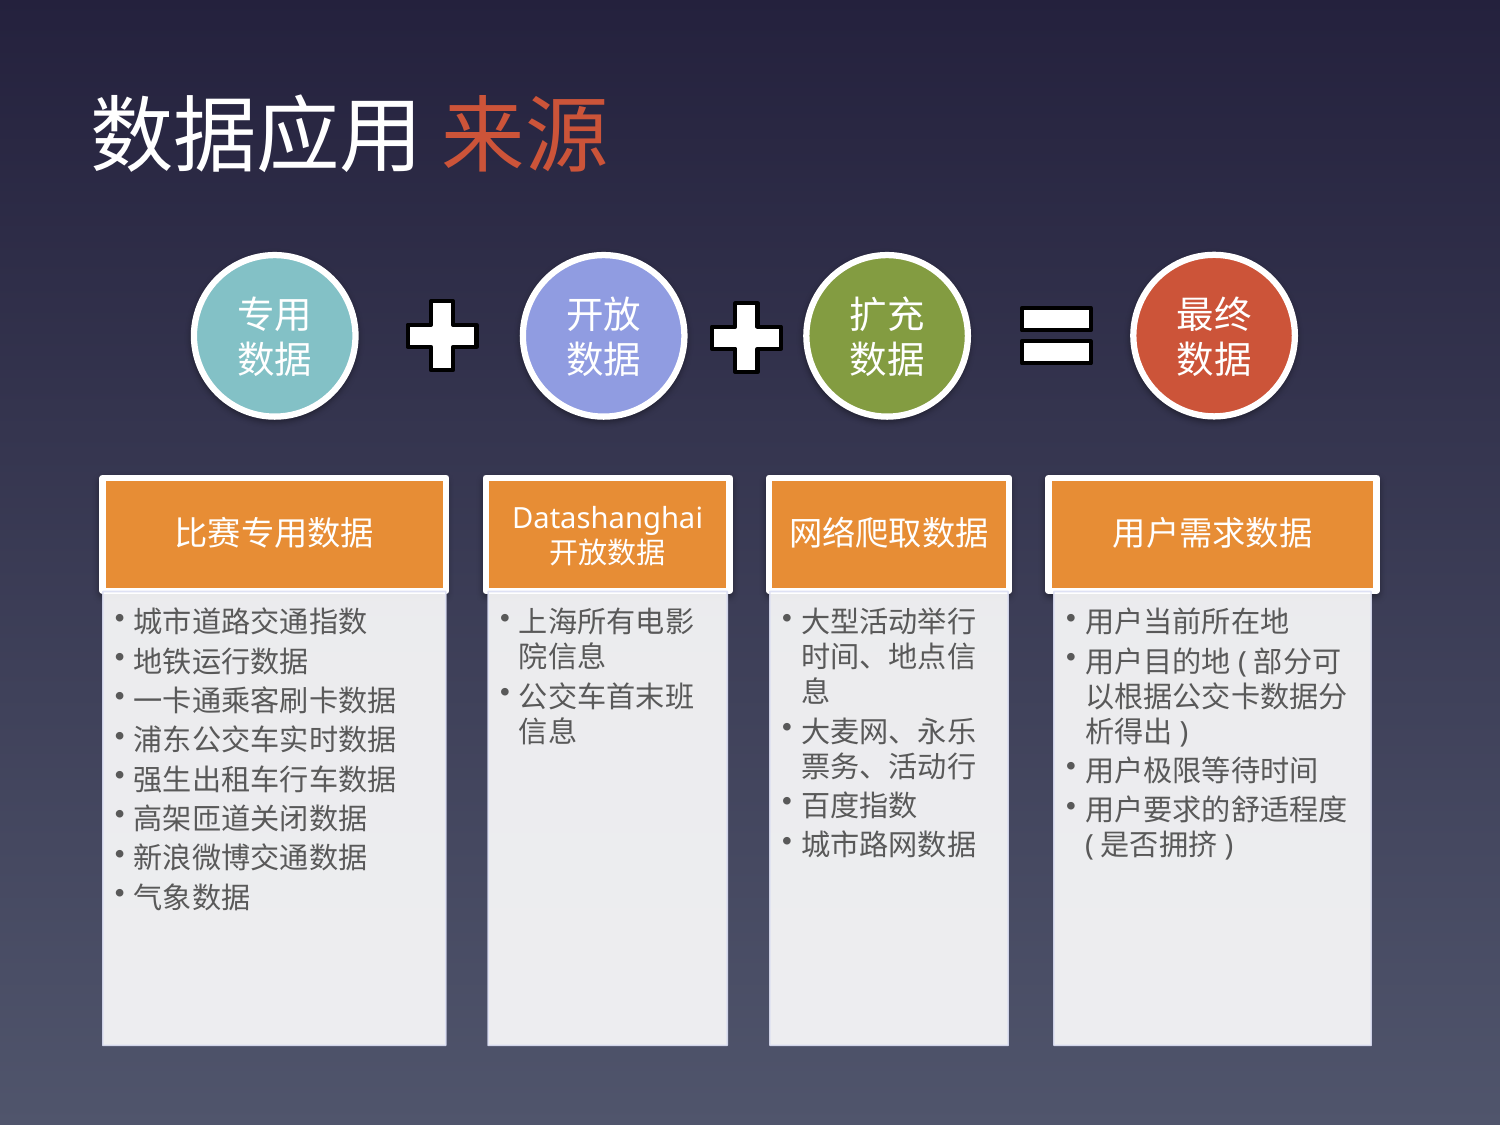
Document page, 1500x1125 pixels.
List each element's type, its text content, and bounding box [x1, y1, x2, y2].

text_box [102, 254, 1315, 417]
title 数据应用 来源 [75, 75, 1425, 263]
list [102, 477, 1378, 1046]
